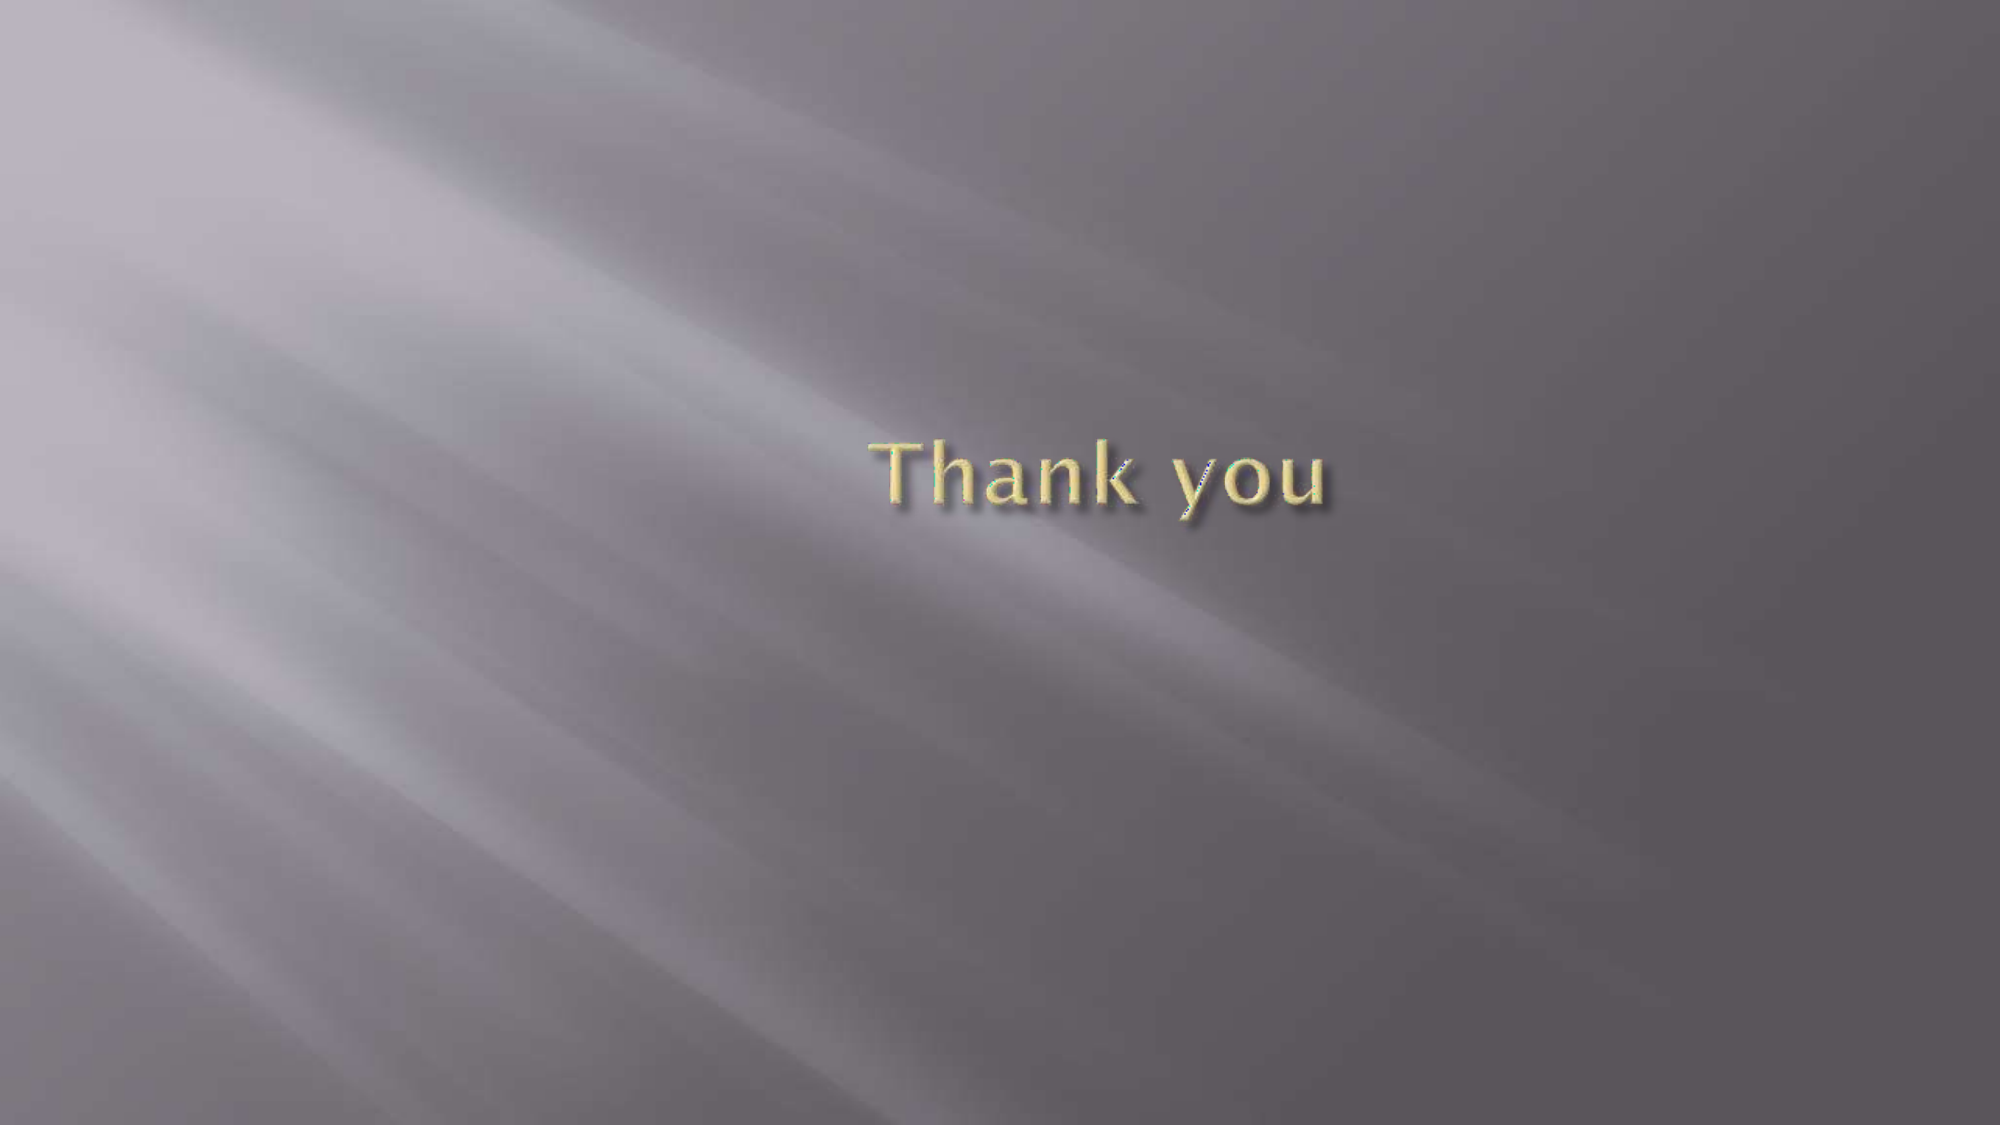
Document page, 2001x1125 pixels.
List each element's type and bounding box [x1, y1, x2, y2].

text_box [862, 433, 1345, 543]
text_box [0, 0, 2000, 1125]
